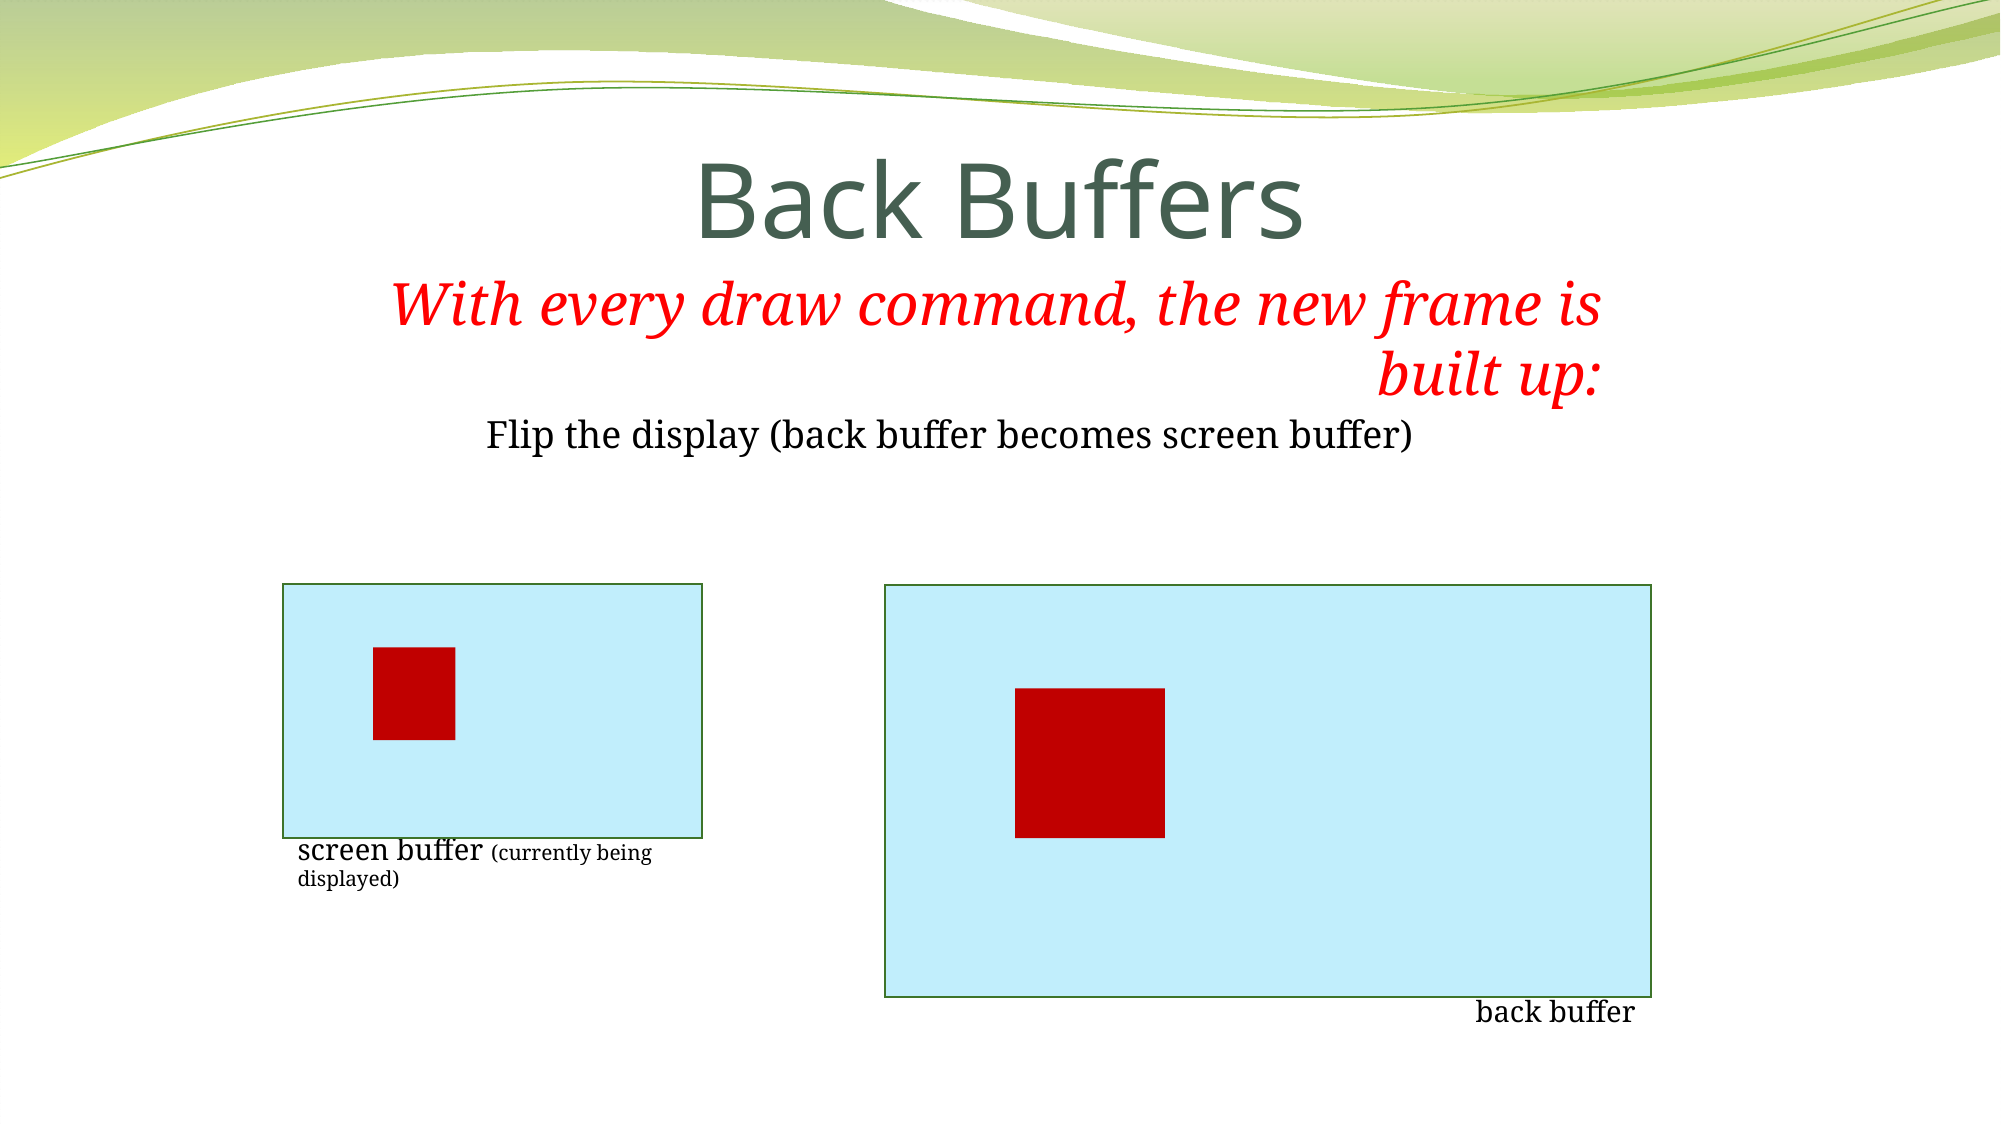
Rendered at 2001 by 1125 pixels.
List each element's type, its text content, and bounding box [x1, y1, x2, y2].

text_box screen buffer (currently being displayed) [282, 839, 702, 899]
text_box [282, 583, 702, 839]
text_box [884, 584, 1652, 998]
title Back Buffers [99, 115, 1900, 260]
text_box Flip the display (back buffer becomes screen buffer) [282, 403, 1618, 464]
text_box With every draw command, the new frame is built up: [282, 259, 1618, 403]
text_box back buffer [1231, 998, 1651, 1036]
text_box [1014, 687, 1166, 839]
